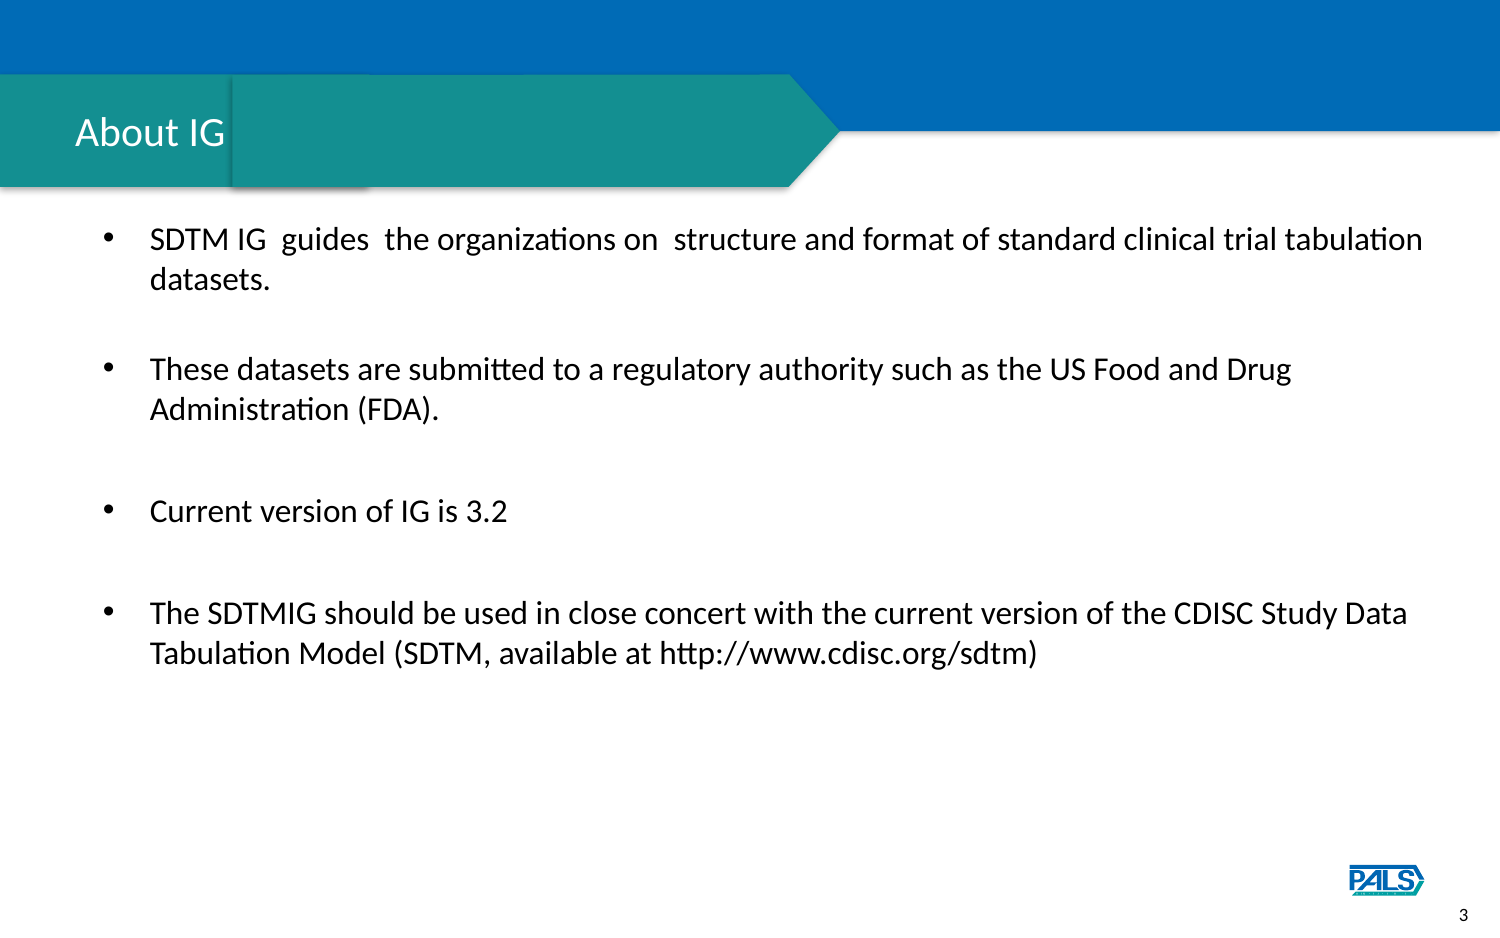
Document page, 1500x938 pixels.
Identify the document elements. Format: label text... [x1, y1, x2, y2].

title About IG [0, 73, 840, 186]
list SDTM IG guides the organizations on structure and format of standard clinical trial tabulation datasets. These datasets are submitted to a regulatory authority such as the US Food and Drug Administration (FDA). Current version of IG is 3.2 The SDTMIG should be used in close concert with the current version of the CDISC Study Data Tabulation Model (SDTM, available at http://www.cdisc.org/sdtm) [65, 216, 1462, 774]
